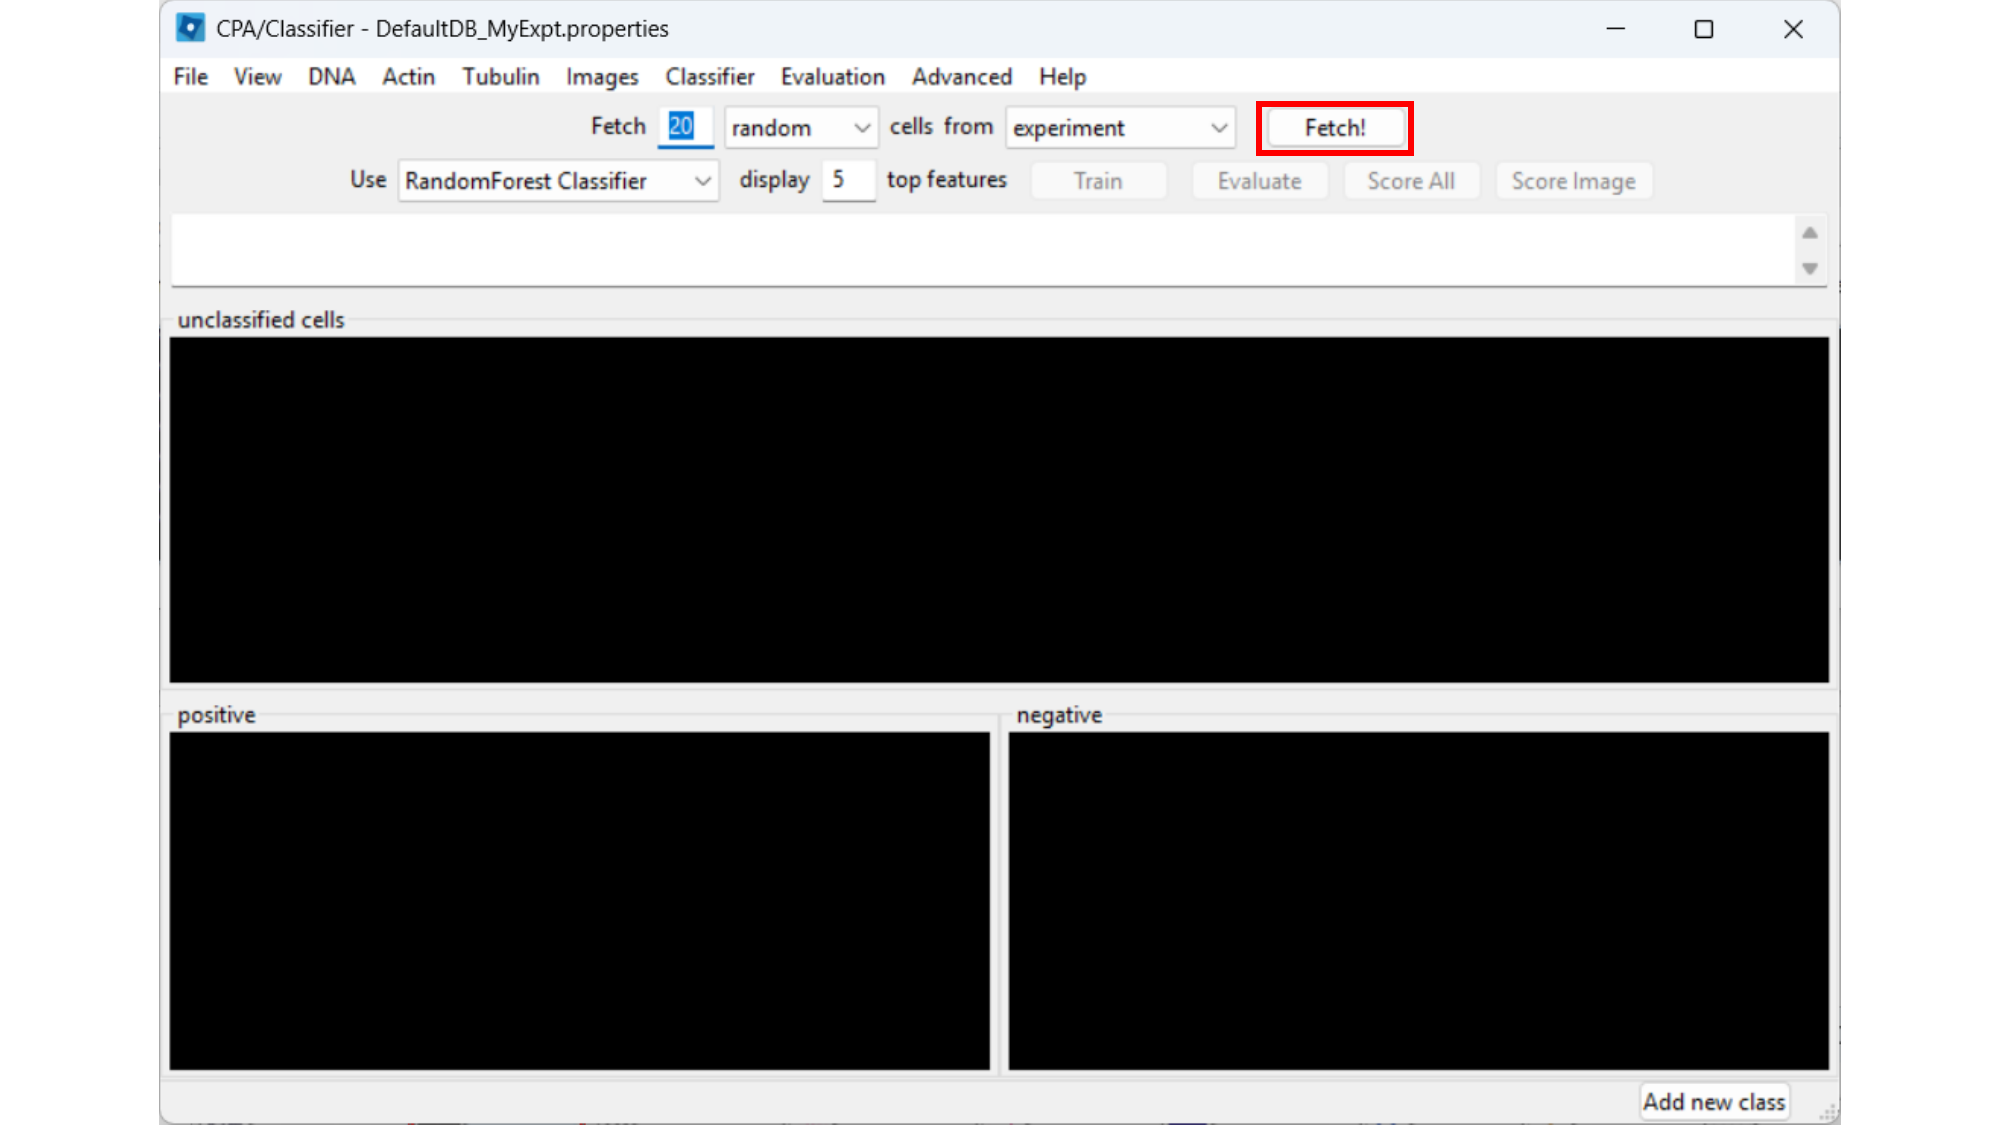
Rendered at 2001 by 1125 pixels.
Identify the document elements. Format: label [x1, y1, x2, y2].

picture [159, 0, 1841, 1125]
